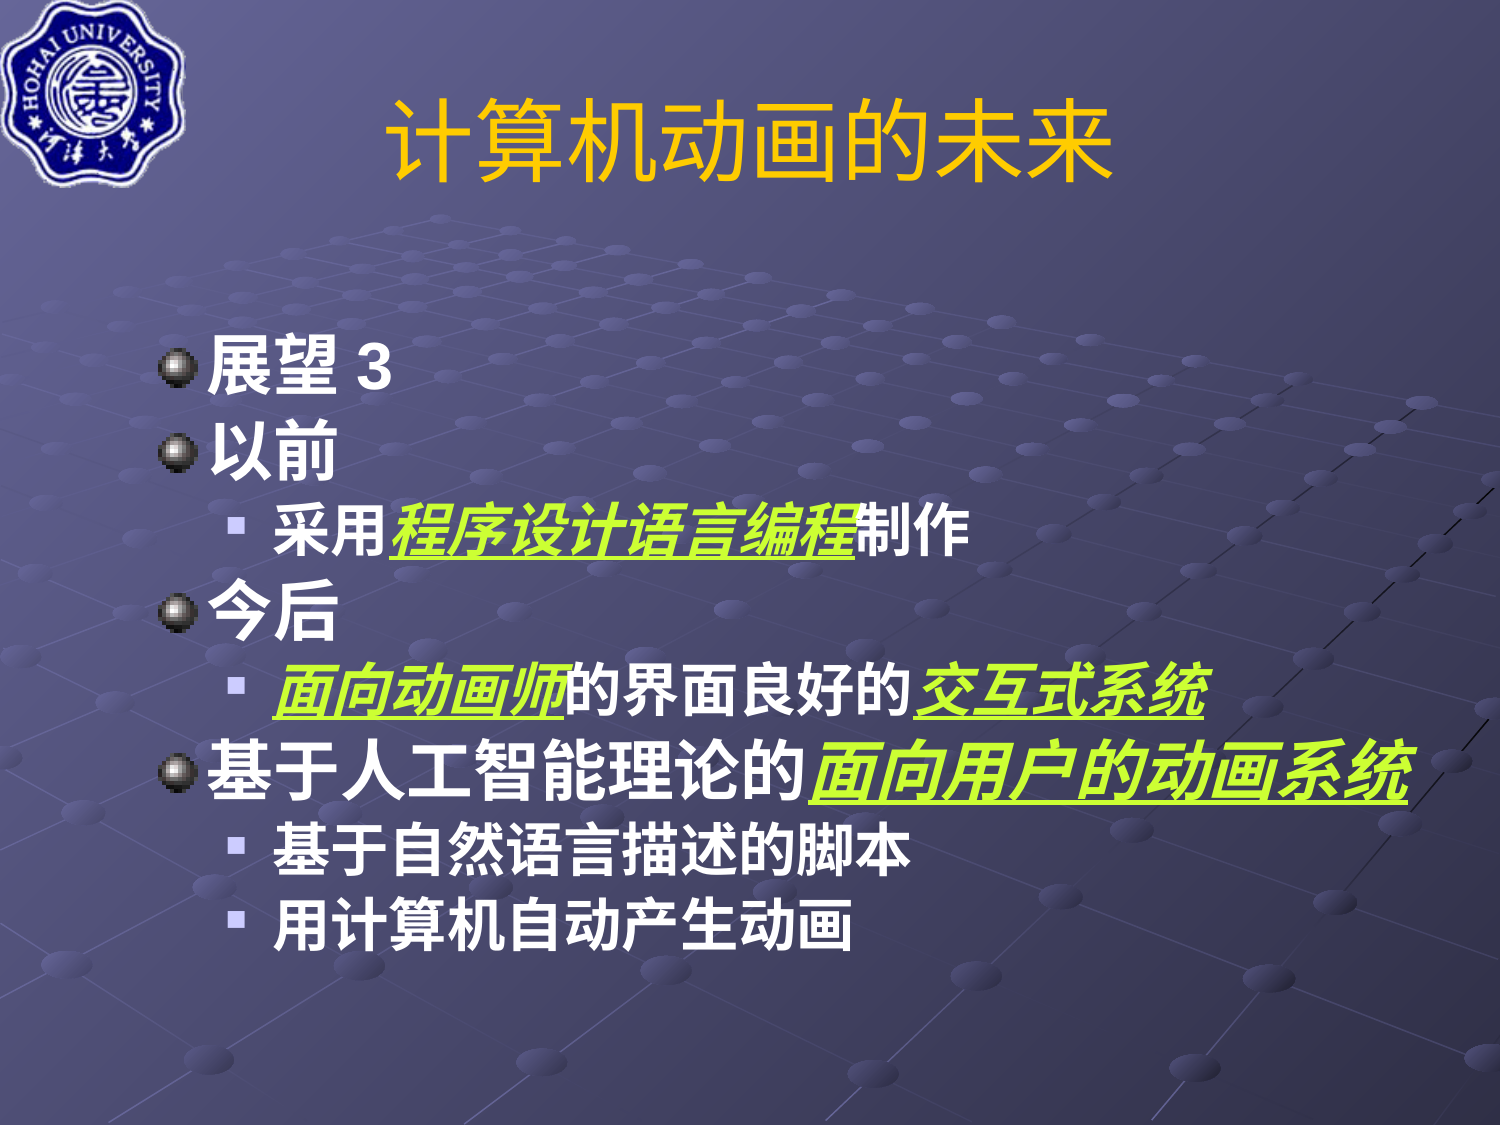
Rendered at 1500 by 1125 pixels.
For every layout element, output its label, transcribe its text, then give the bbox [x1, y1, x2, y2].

slide_number [1074, 1023, 1426, 1100]
picture [150, 746, 198, 793]
picture [150, 426, 198, 473]
picture [150, 340, 198, 388]
picture [0, 0, 186, 188]
list 展望3 以前 采用程序设计语言编程制作 今后 面向动画师的界面良好的交互式系统 基于人工智能理论的面向用户的动画系统 基于自然语言描述的脚本 用计算机自动产生动画 [135, 324, 1461, 1001]
picture [150, 586, 198, 633]
title 计算机动画的未来 [74, 44, 1426, 233]
